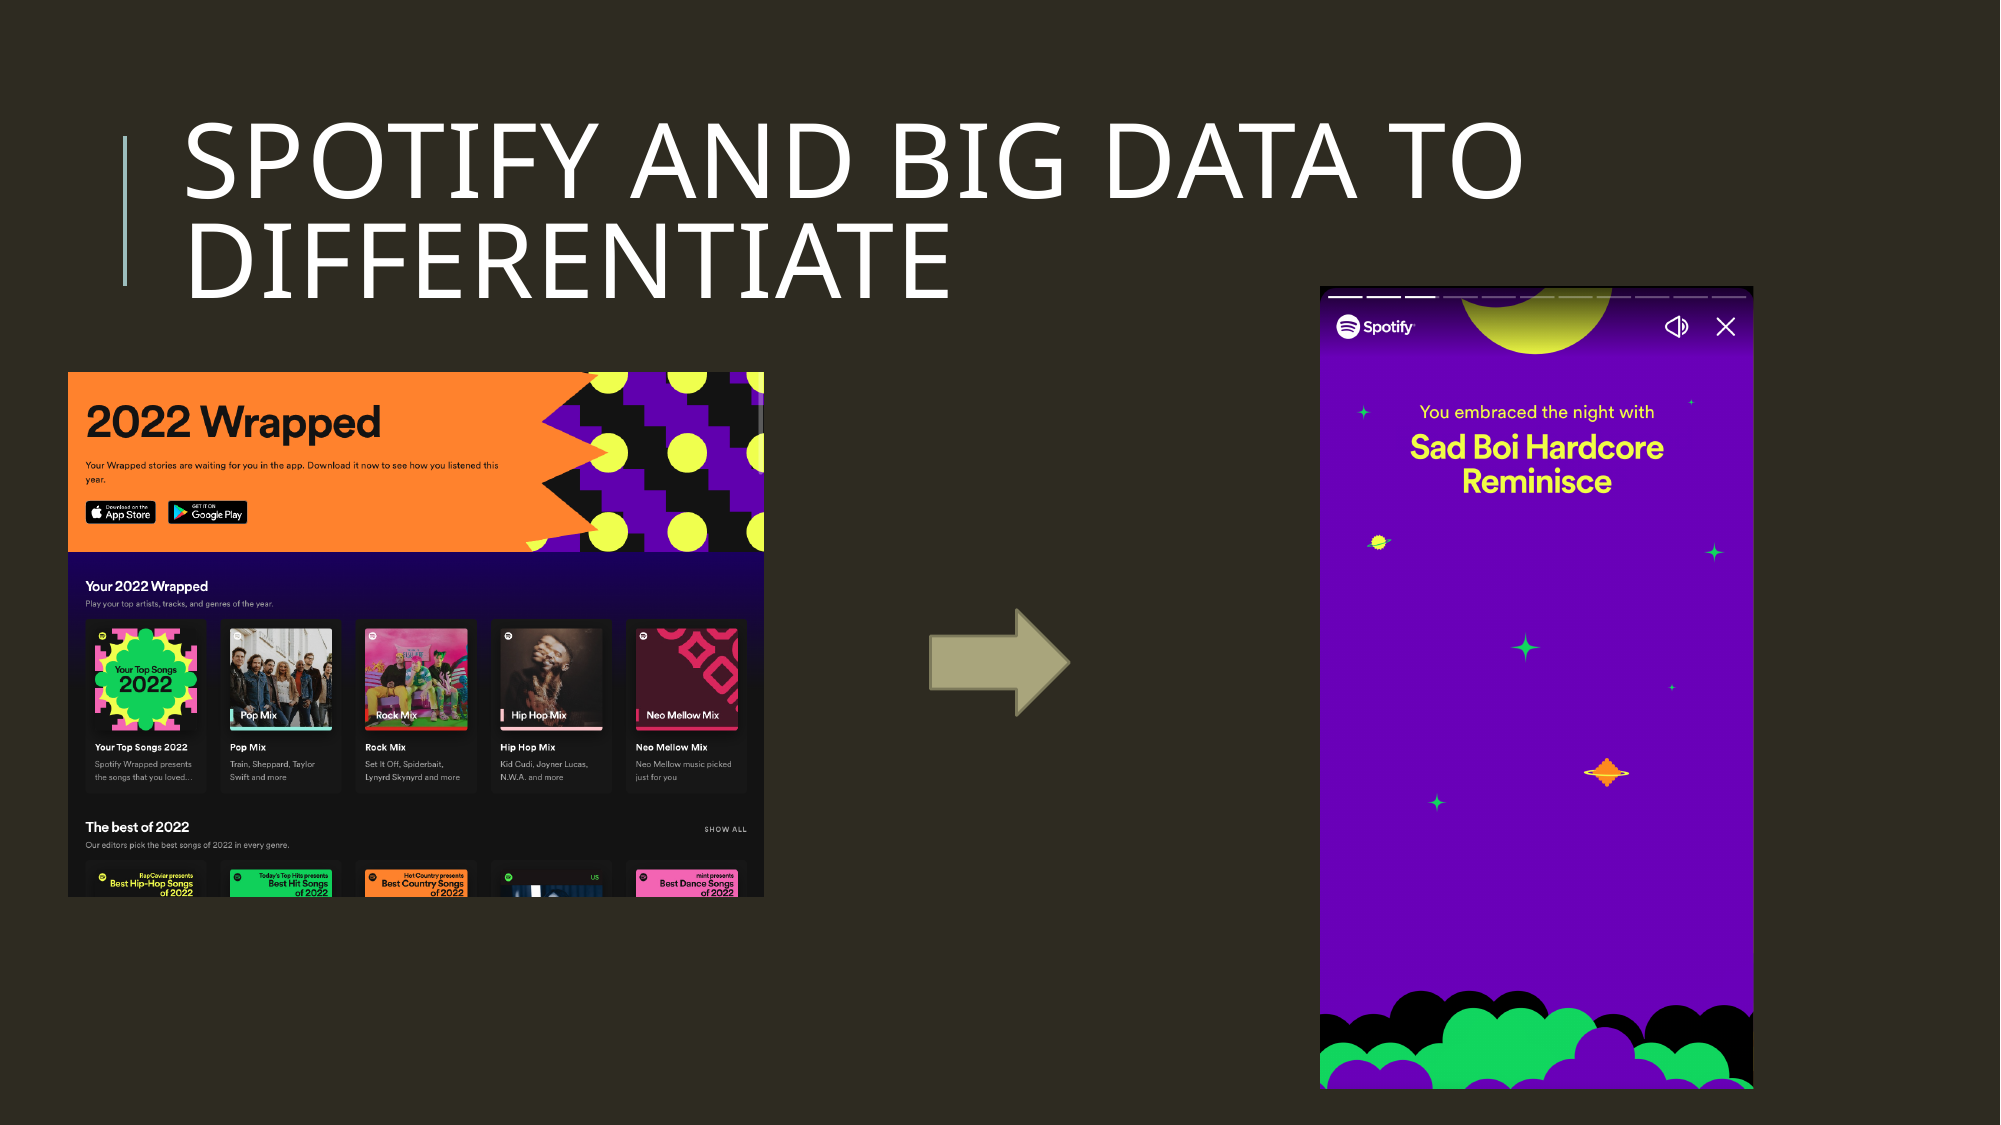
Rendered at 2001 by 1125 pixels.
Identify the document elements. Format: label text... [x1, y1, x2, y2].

picture [68, 371, 764, 897]
title Spotify and Big Data to Differentiate [168, 96, 1763, 342]
text_box [929, 608, 1071, 717]
picture [1319, 285, 1754, 1089]
